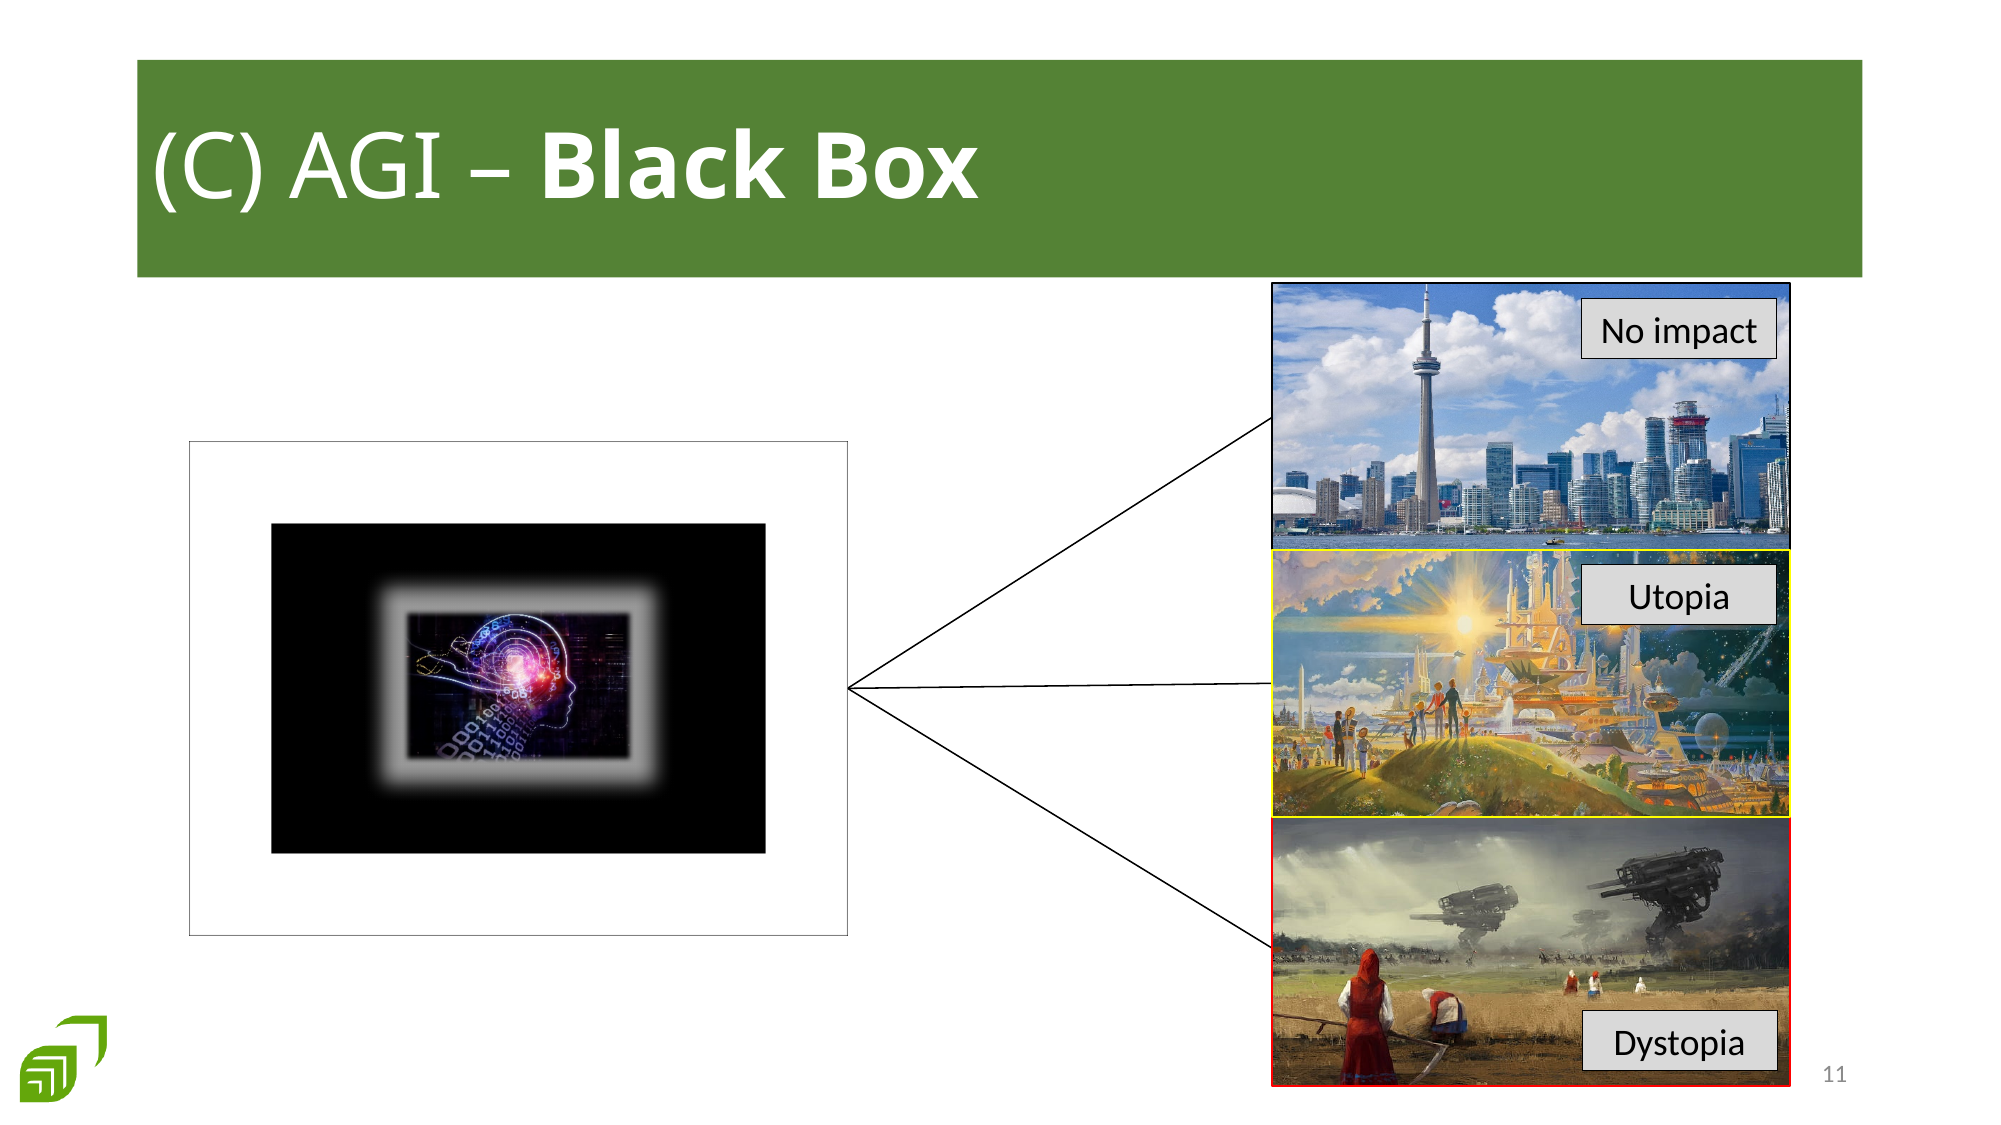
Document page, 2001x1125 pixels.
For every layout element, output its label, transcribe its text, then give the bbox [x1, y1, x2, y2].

picture [1272, 284, 1789, 1085]
title (C) AGI – Black Box [137, 59, 1863, 278]
picture [16, 1013, 464, 1125]
slide_number 10 [1412, 1042, 1863, 1103]
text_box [847, 416, 1272, 683]
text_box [847, 689, 1272, 949]
picture [189, 441, 848, 936]
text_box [847, 683, 1272, 689]
